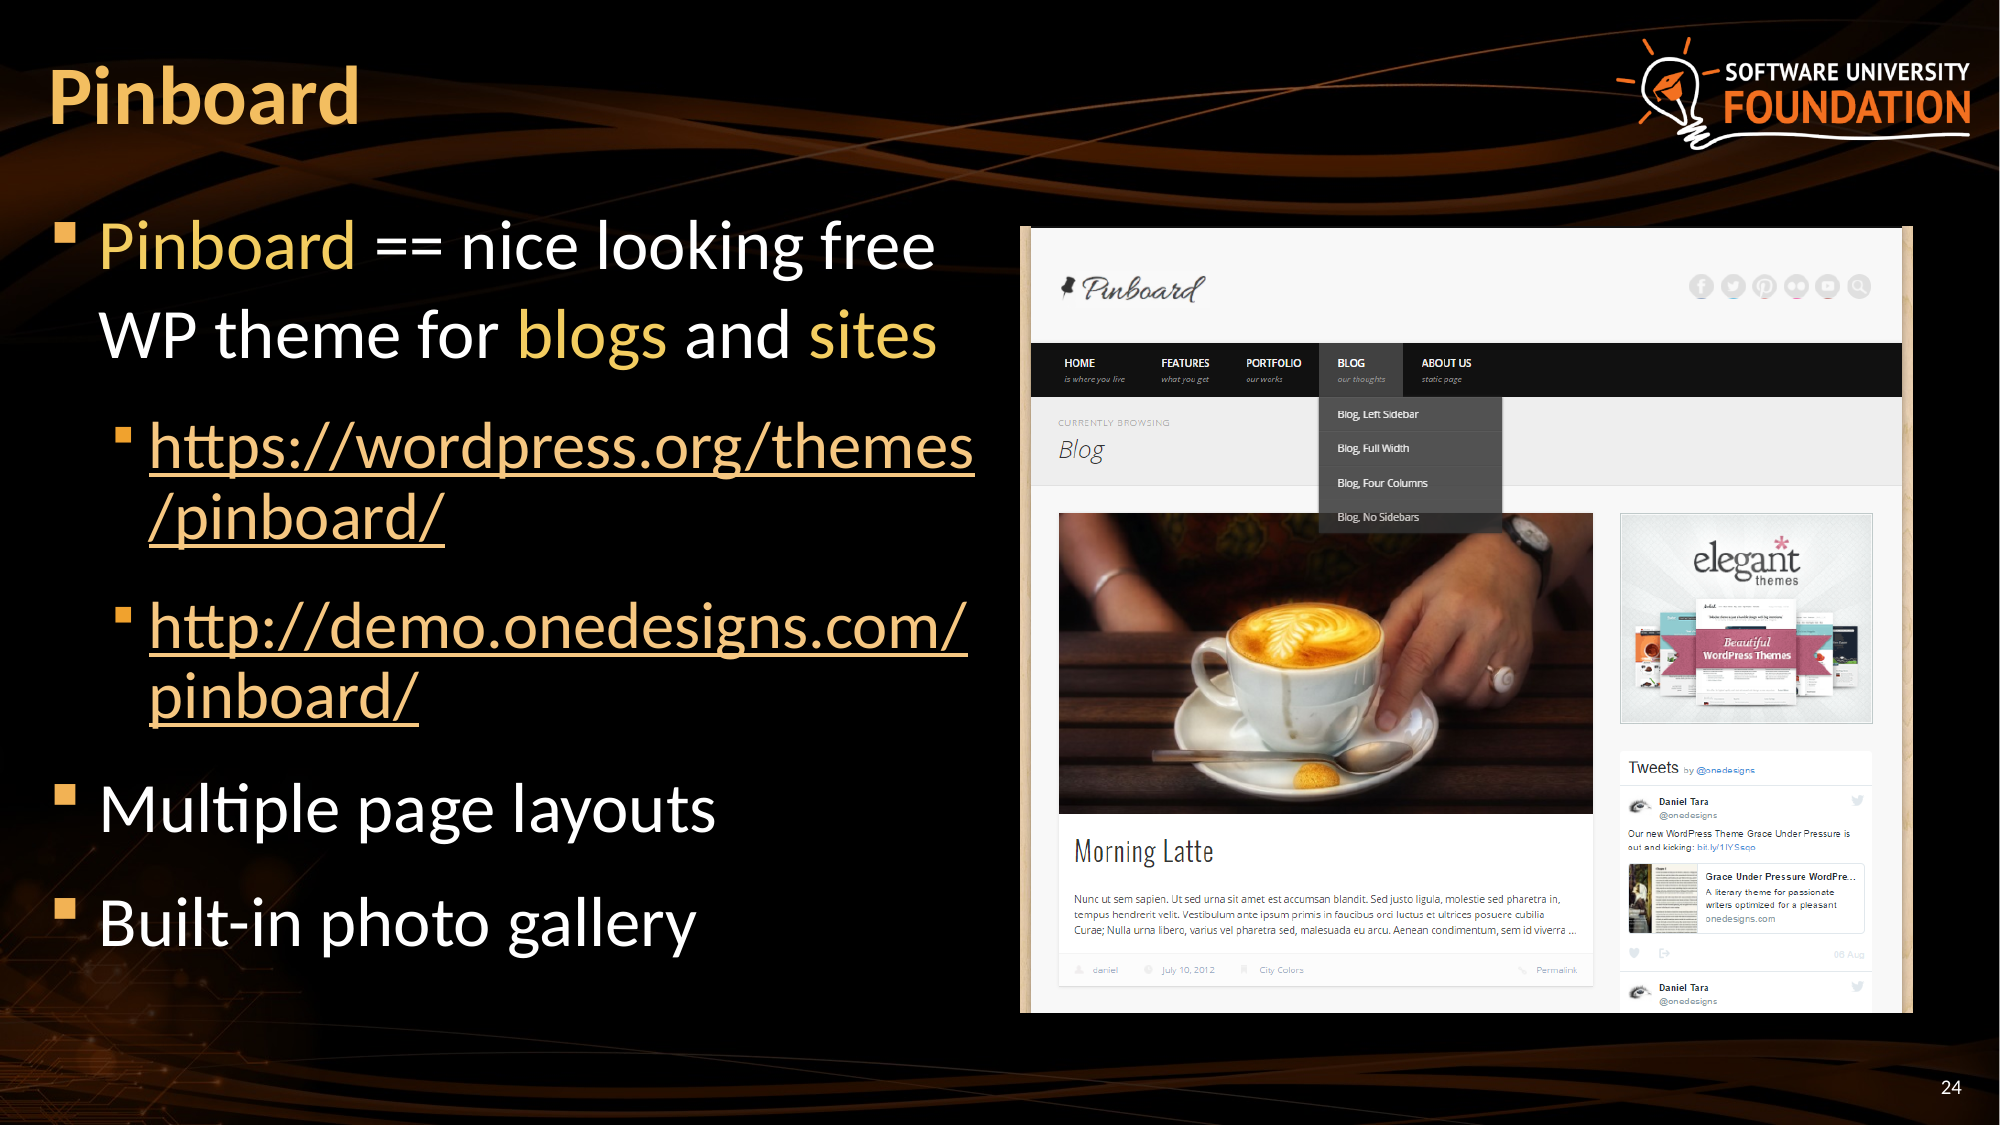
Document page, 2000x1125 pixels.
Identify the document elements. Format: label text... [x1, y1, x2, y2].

title Pinboard [30, 6, 1602, 189]
list Pinboard == nice looking free WP theme for blogs and sites https://wordpress.org/themes/pinboard/ http://demo.onedesigns.com/pinboard/ Multiple page layouts Built-in photo gallery [31, 189, 1013, 1103]
picture [0, 0, 2000, 1125]
slide_number 24 [1897, 1070, 1968, 1103]
